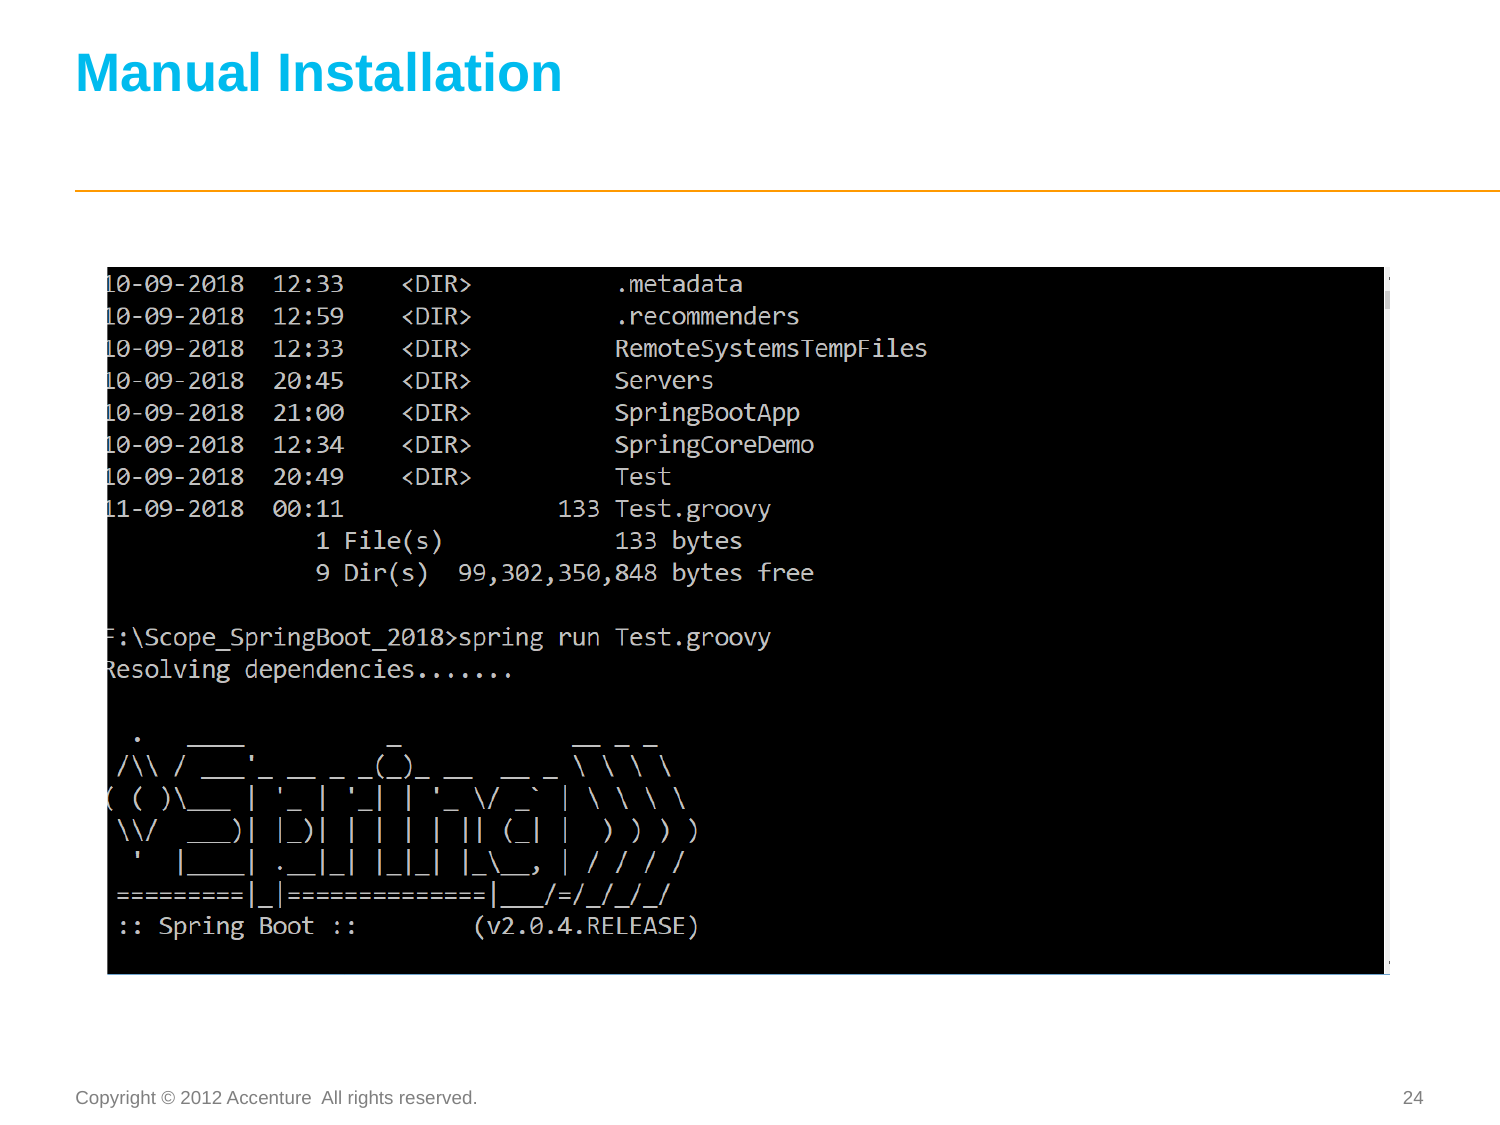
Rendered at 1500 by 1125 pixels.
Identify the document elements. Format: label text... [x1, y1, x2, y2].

picture [107, 262, 1391, 976]
title Manual Installation [75, 27, 1422, 157]
